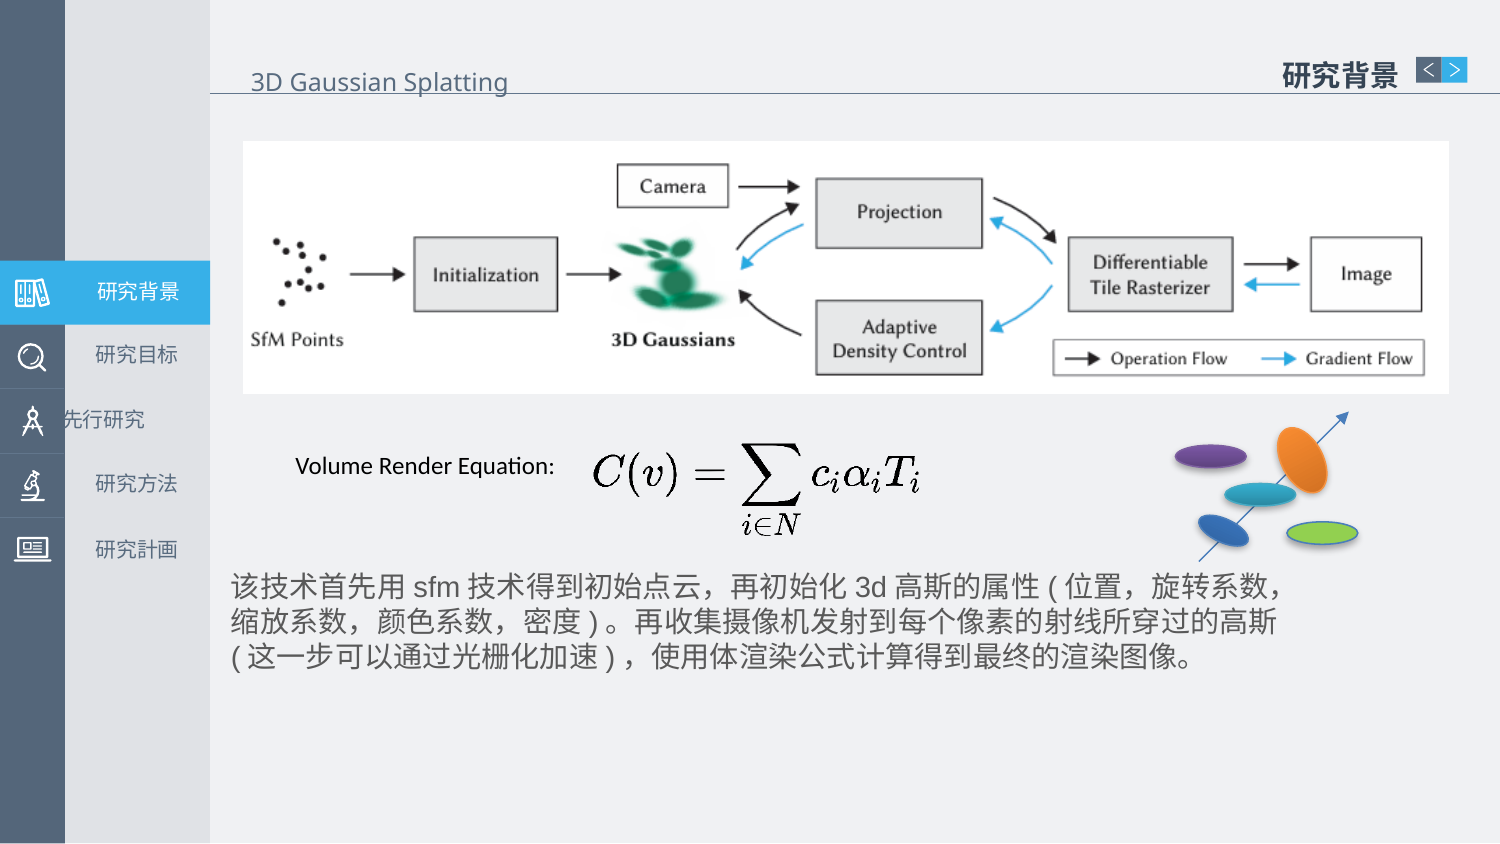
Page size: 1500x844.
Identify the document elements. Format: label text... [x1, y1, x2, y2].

text_box 研究目标 [80, 334, 194, 374]
text_box [17, 343, 47, 372]
text_box 该技术首先用sfm技术得到初始点云，再初始化3d高斯的属性(位置，旋转系数，缩放系数，颜色系数，密度)。再收集摄像机发射到每个像素的射线所穿过的高斯(这一步可以通过光栅化加速)，使用体渲染公式计算得到最终的渲染图像。 [216, 561, 1296, 682]
text_box [13, 536, 52, 562]
text_box 研究背景 [962, 40, 1400, 93]
text_box Volume Render Equation: [280, 442, 584, 488]
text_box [1415, 56, 1440, 83]
picture [242, 141, 1449, 394]
picture [589, 438, 923, 540]
text_box 研究方法 [80, 463, 194, 503]
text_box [1441, 56, 1468, 83]
text_box 研究計画 [80, 529, 194, 569]
text_box [1174, 445, 1193, 467]
text_box 研究背景 [48, 271, 229, 311]
text_box [15, 278, 48, 308]
text_box 3D Gaussian Splatting [236, 59, 853, 104]
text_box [1198, 411, 1350, 562]
text_box 先行研究 [47, 399, 227, 439]
text_box [1355, 527, 1359, 539]
text_box [20, 470, 46, 502]
text_box [22, 405, 44, 437]
text_box [0, 259, 212, 327]
